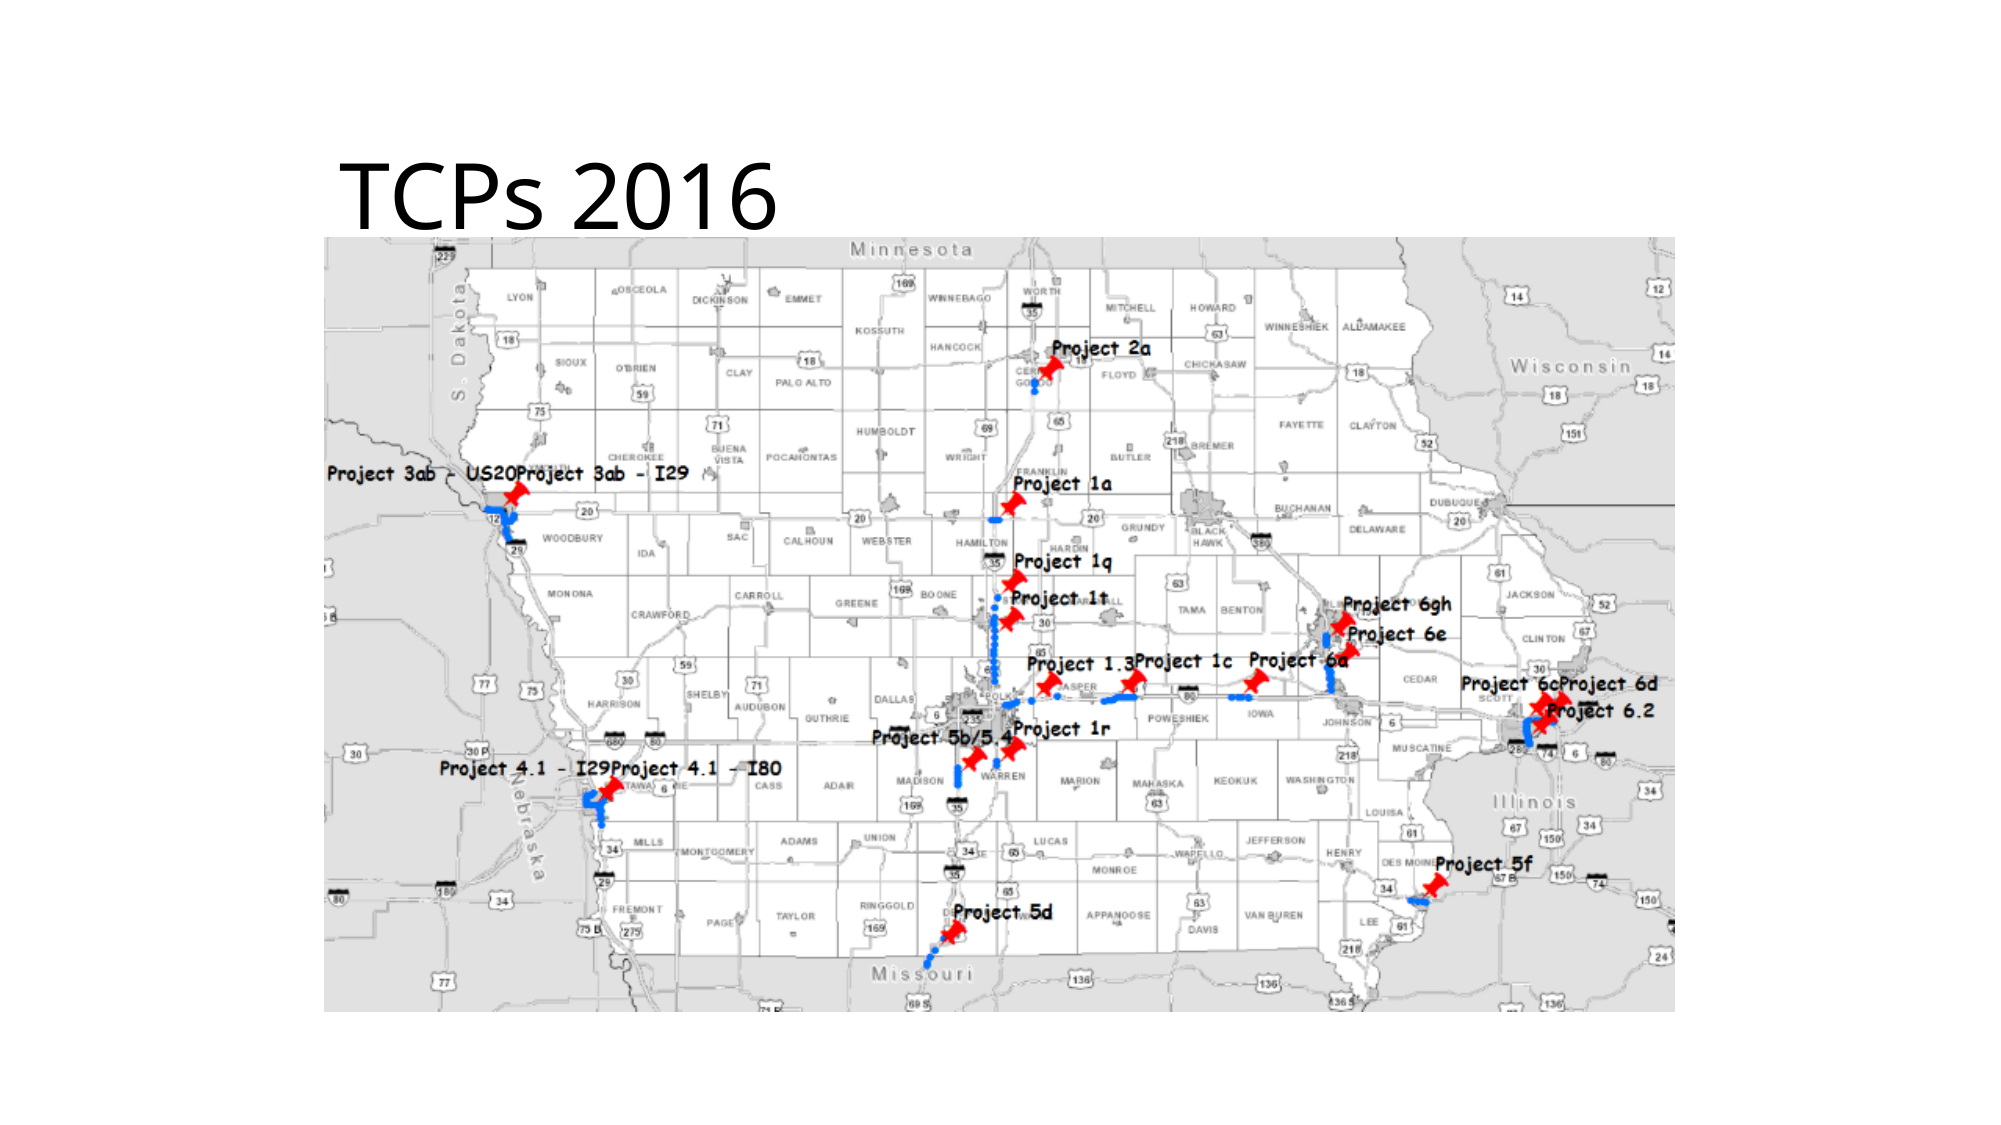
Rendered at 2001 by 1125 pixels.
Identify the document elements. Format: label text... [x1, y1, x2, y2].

title TCPs 2016 [324, 137, 1675, 237]
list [324, 237, 1675, 1012]
